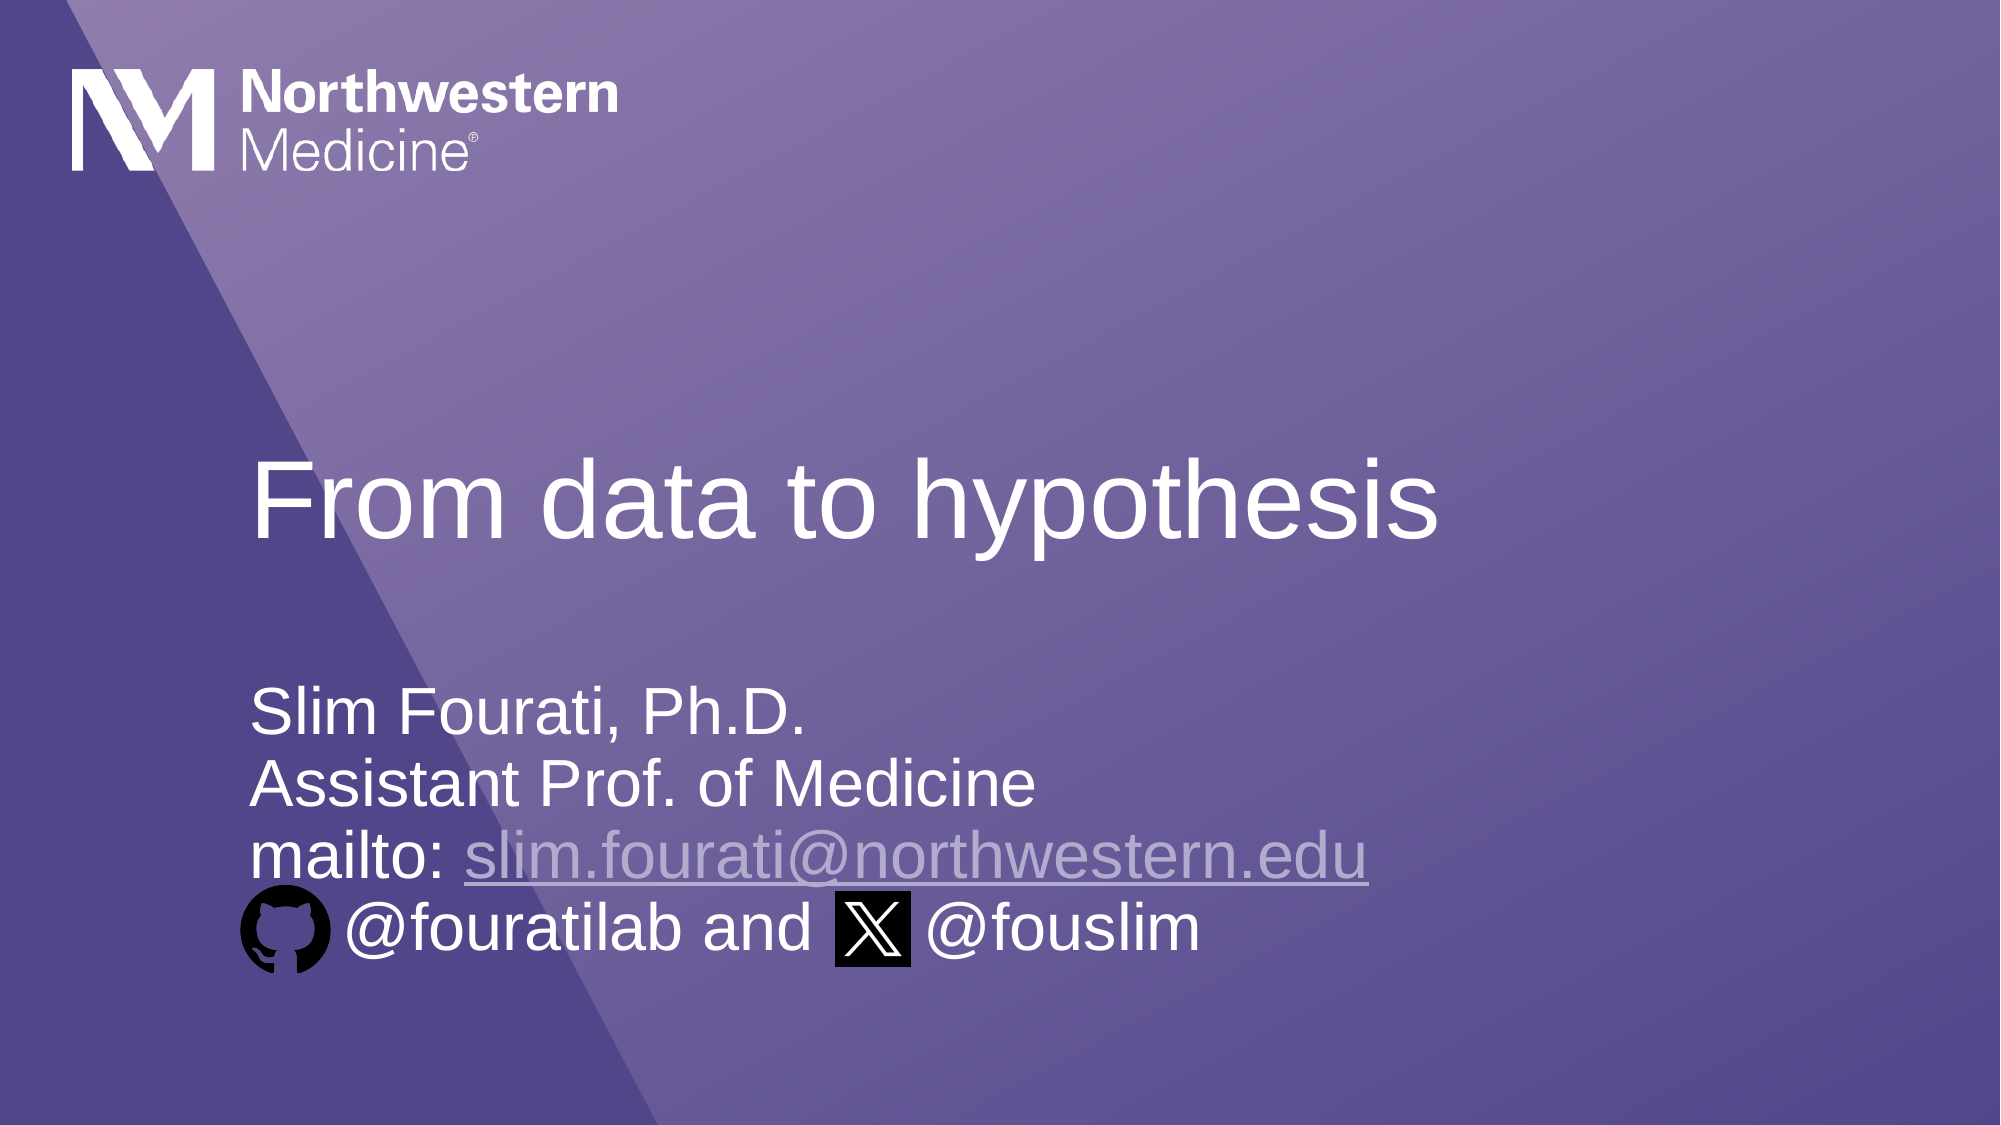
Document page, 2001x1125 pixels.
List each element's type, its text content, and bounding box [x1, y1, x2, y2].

subtitle Slim Fourati, Ph.D. Assistant Prof. of Medicine mailto: slim.fourati@northwestern.edu @fouratilab and @fouslim [249, 677, 1884, 948]
picture [203, 882, 367, 975]
picture [72, 69, 617, 171]
title From data to hypothesis [249, 261, 1803, 563]
picture [835, 891, 911, 967]
